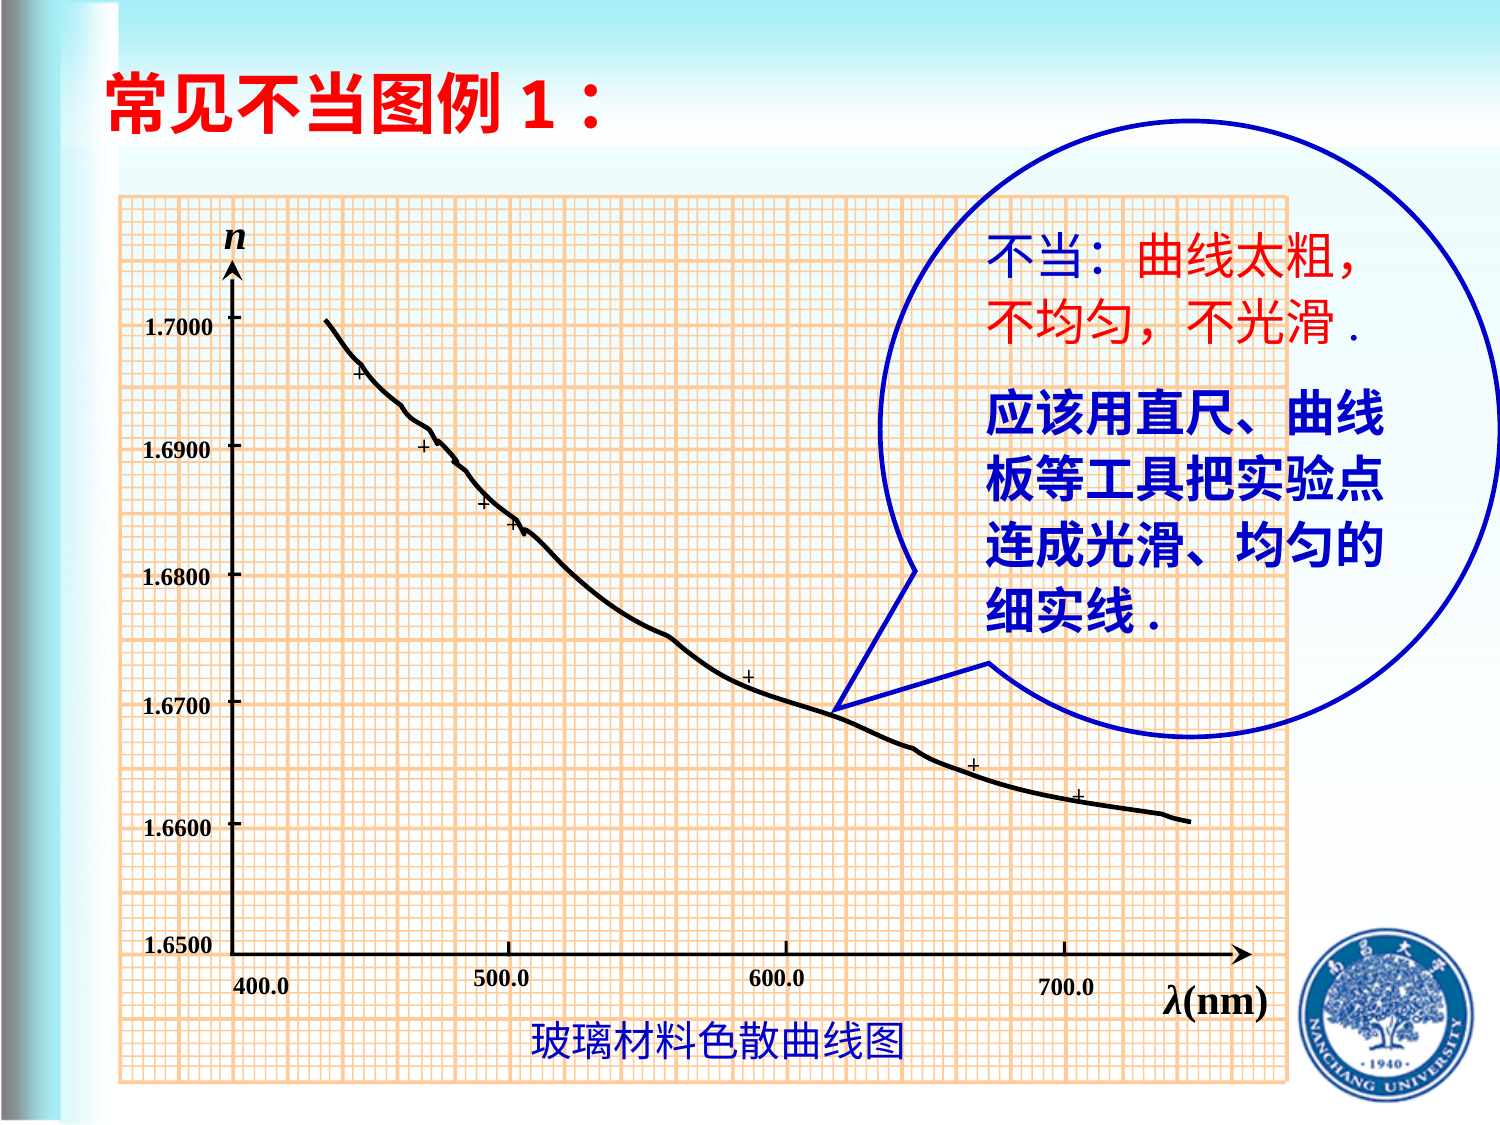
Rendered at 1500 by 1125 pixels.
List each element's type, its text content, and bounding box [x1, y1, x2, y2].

text_box 不当：曲线太粗，不均匀，不光滑. 应该用直尺、曲线板等工具把实验点连成光滑、均匀的细实线. [987, 120, 1500, 719]
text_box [112, 196, 1296, 1083]
text_box 常见不当图例1： [87, 54, 880, 150]
picture [0, 0, 1500, 1125]
